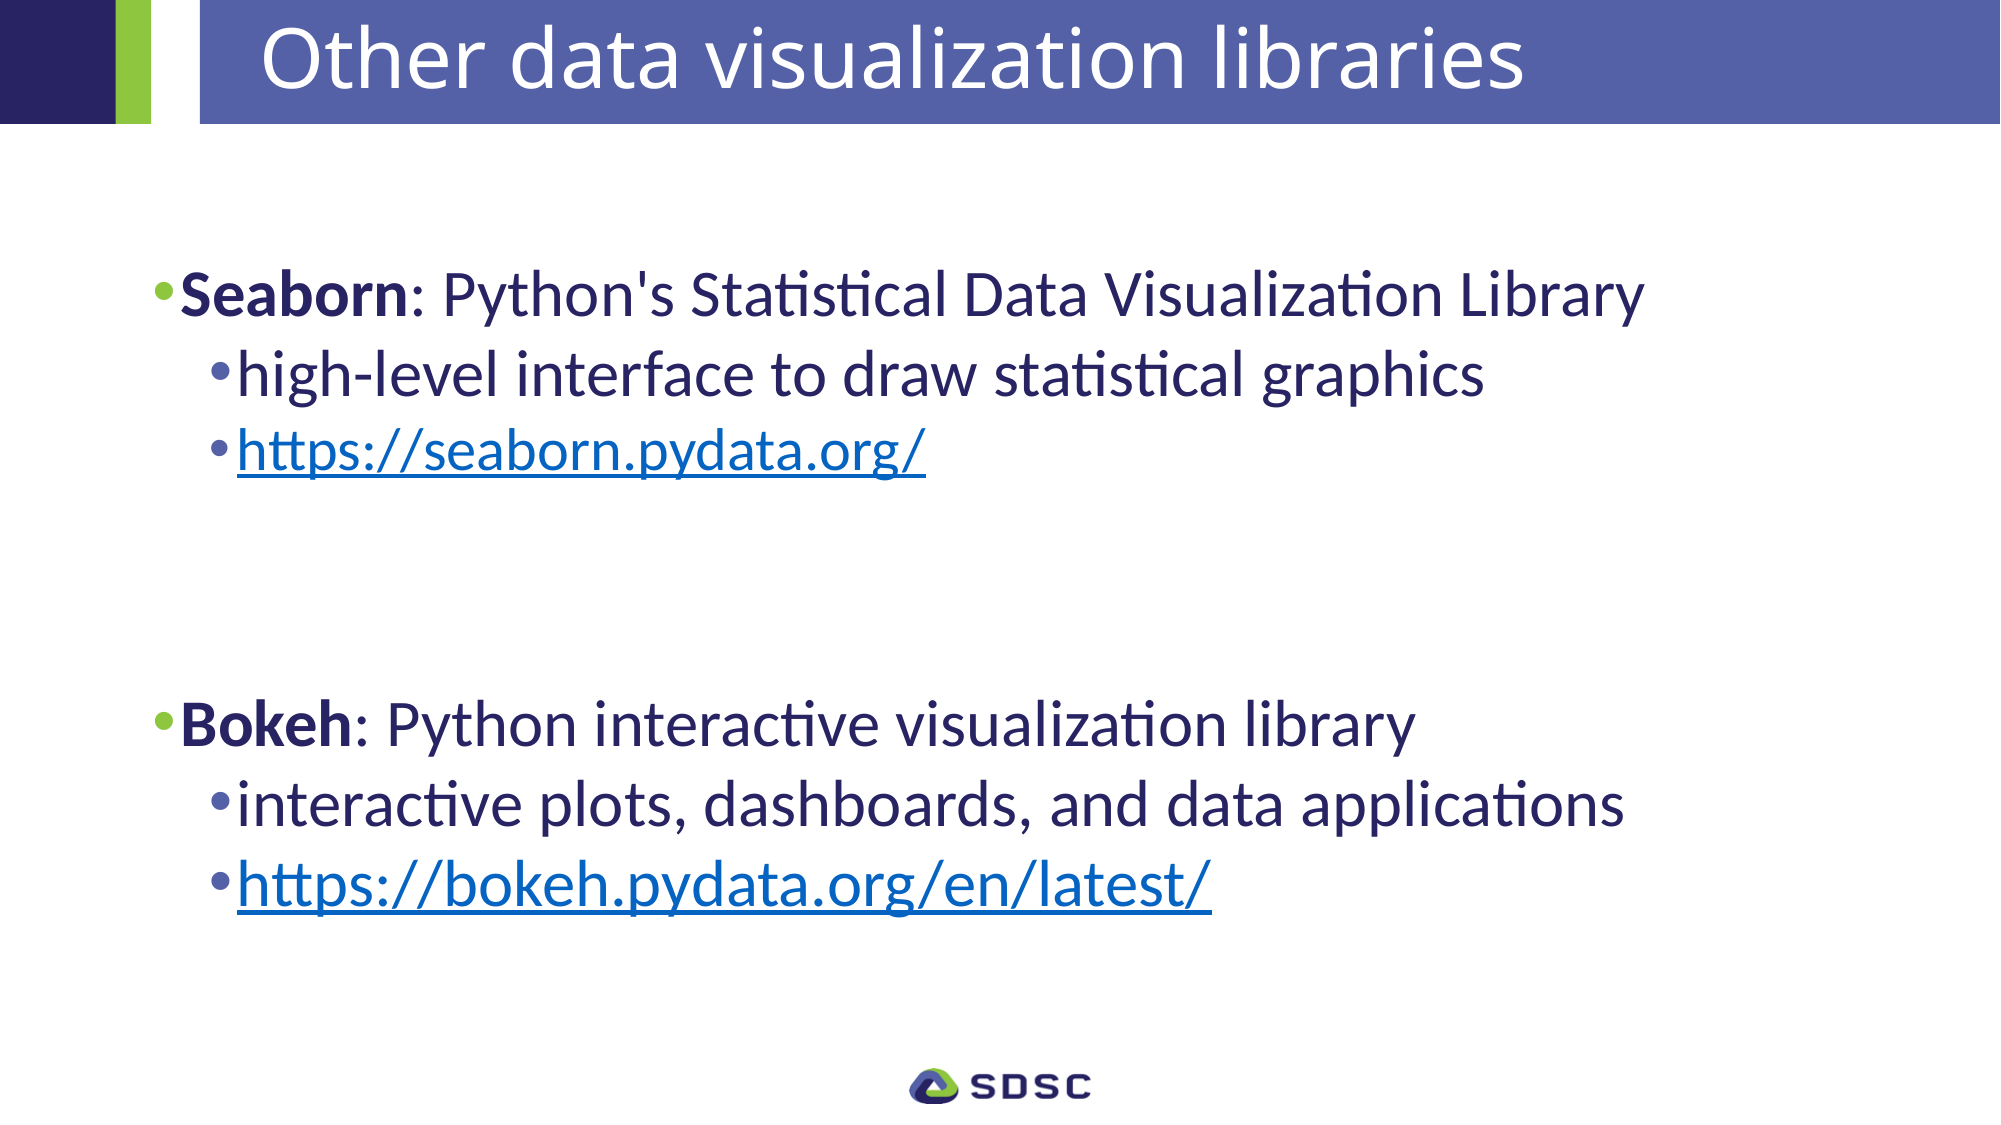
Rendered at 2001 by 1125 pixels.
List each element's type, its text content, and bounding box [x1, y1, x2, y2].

title Other data visualization libraries [200, 0, 2000, 124]
list Seaborn: Python's Statistical Data Visualization Library high-level interface to draw statistical graphics https://seaborn.pydata.org/ Bokeh: Python interactive visualization library interactive plots, dashboards, and data applications https://bokeh.pydata.org/en/latest/ [137, 251, 1976, 1079]
picture [909, 1079, 1091, 1104]
